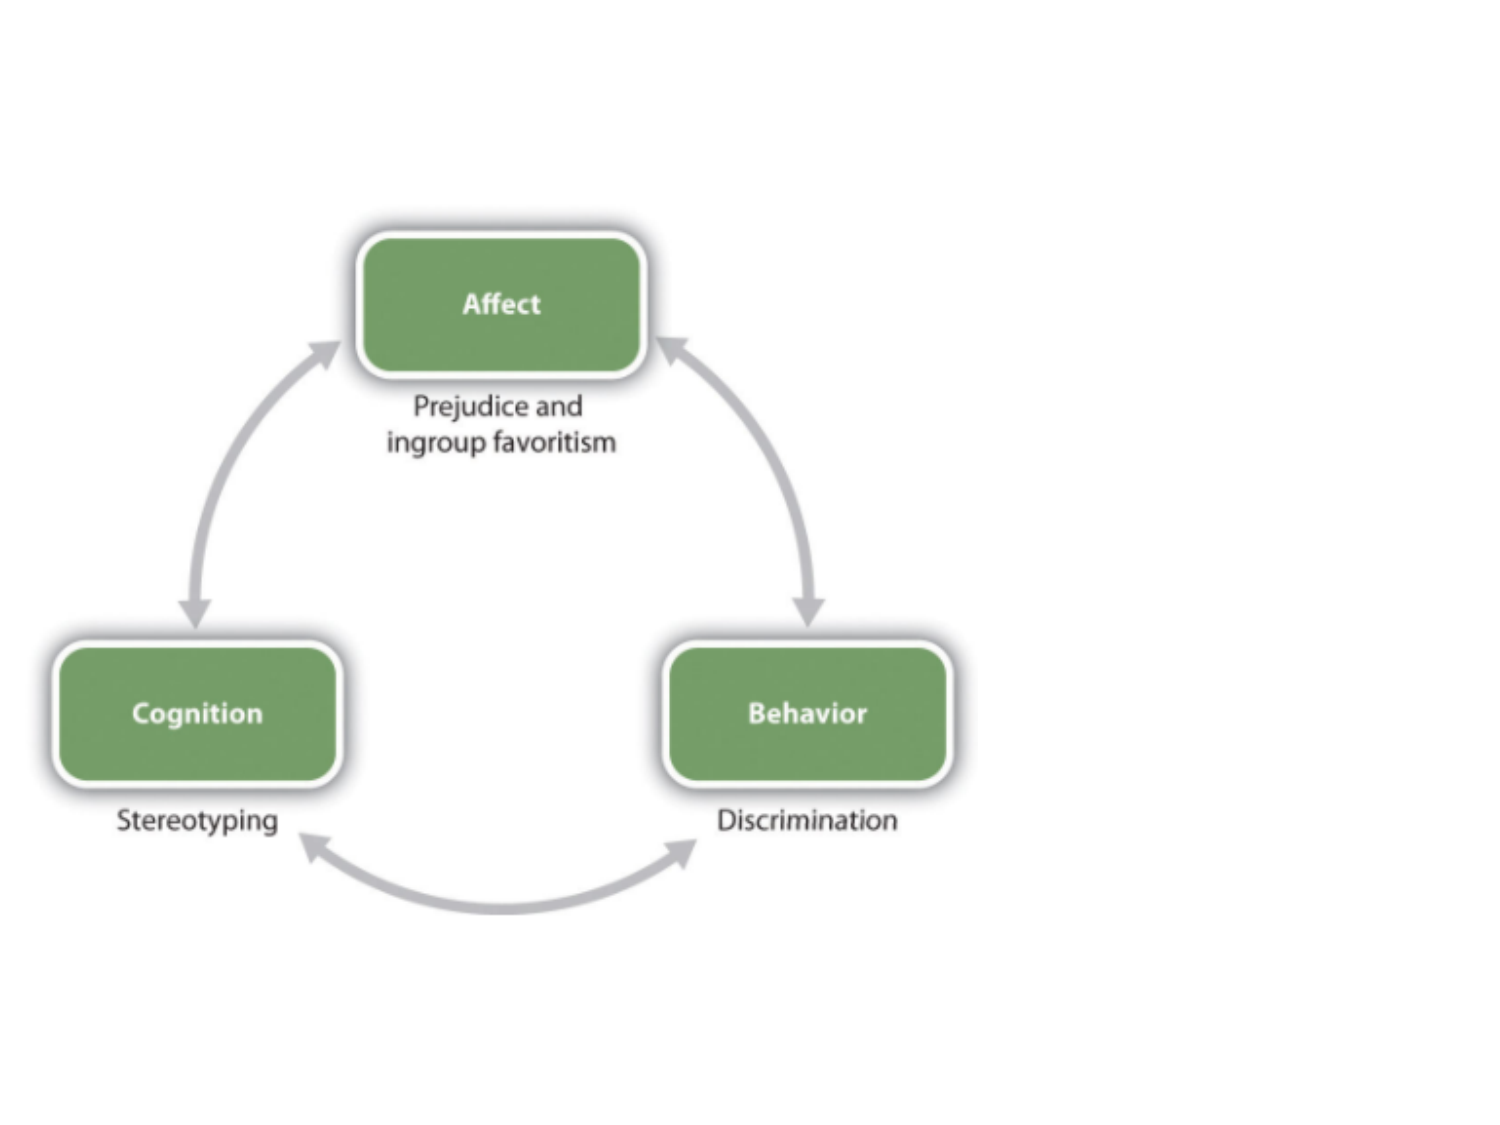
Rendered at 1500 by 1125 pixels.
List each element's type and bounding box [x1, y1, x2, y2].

picture [11, 192, 978, 933]
